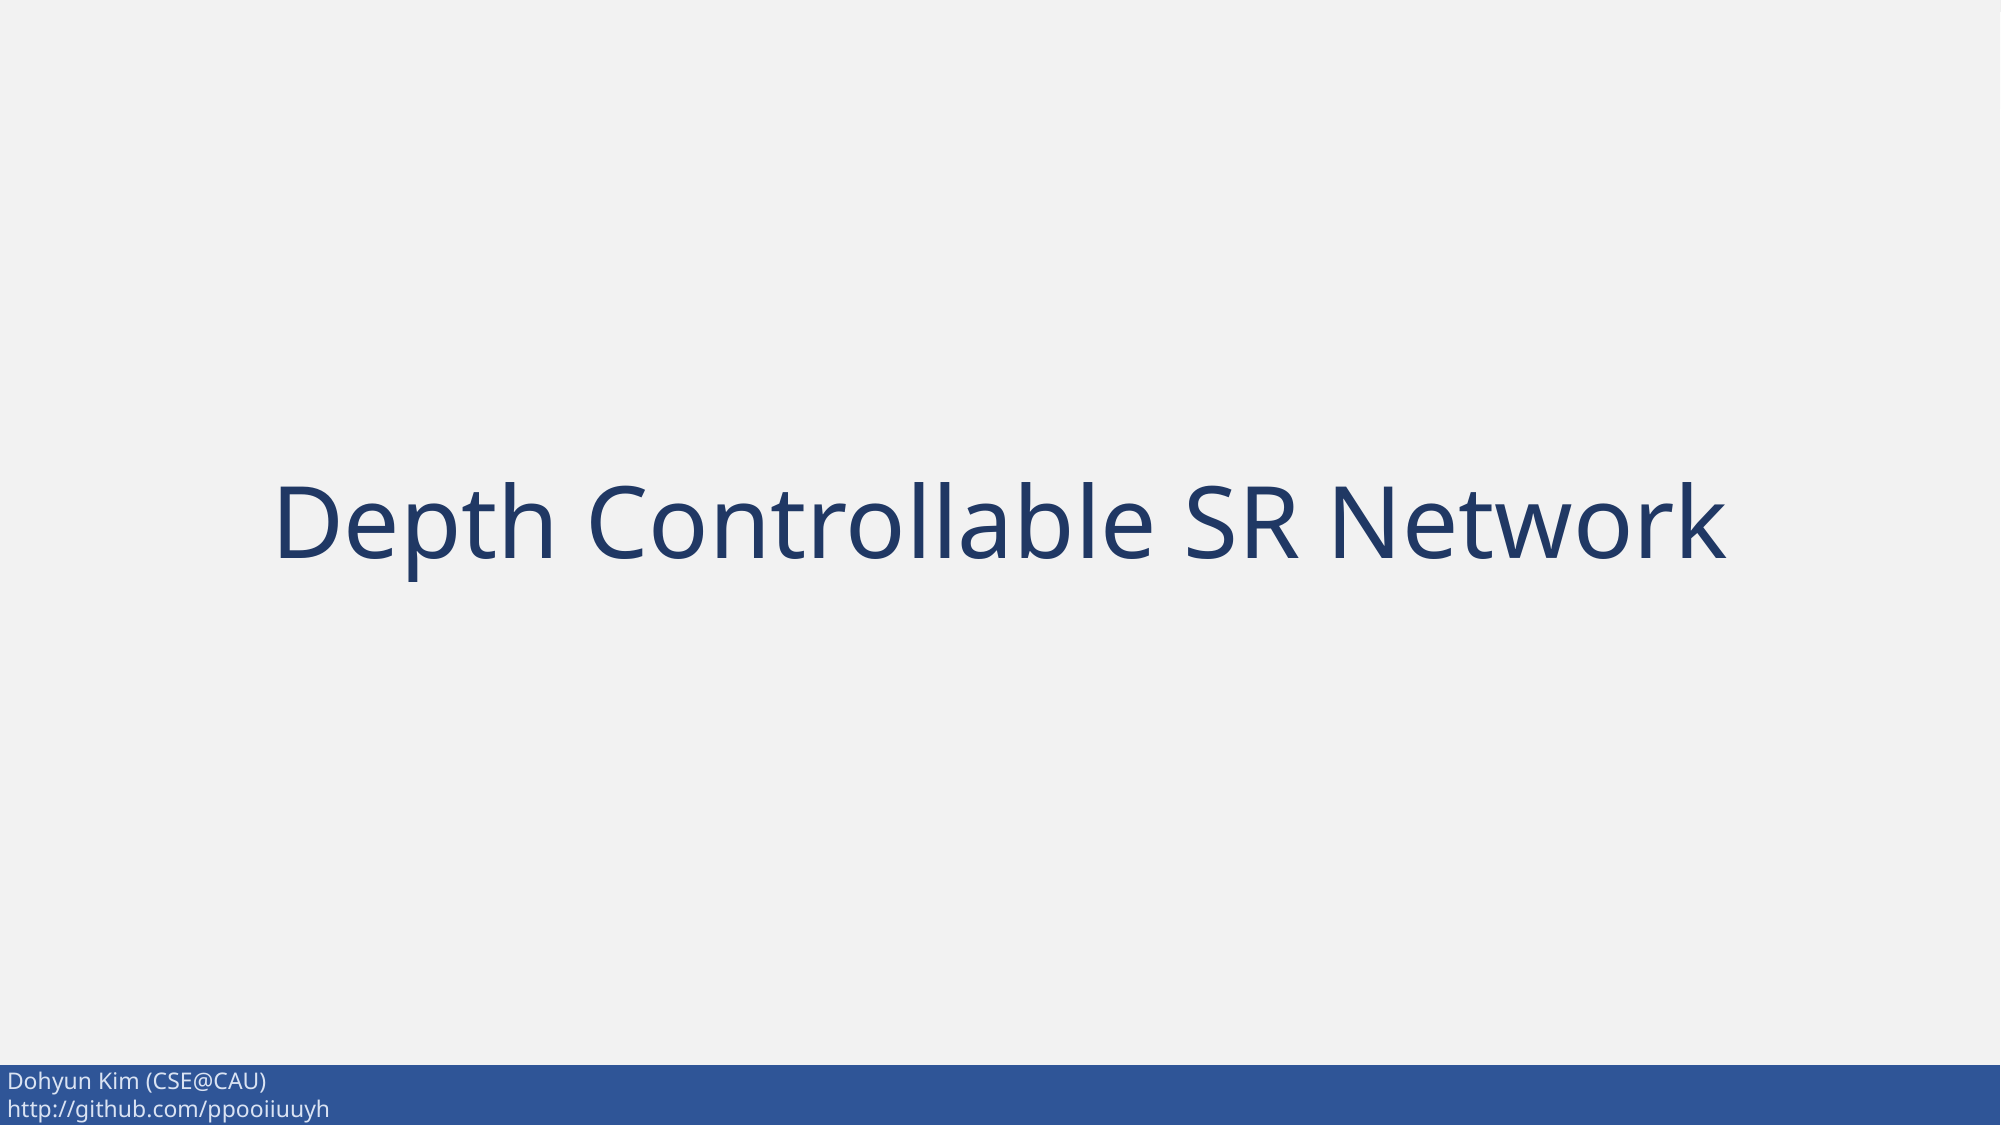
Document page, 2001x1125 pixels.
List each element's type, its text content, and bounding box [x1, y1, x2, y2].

title Depth Controllable SR Network [137, 408, 1863, 588]
